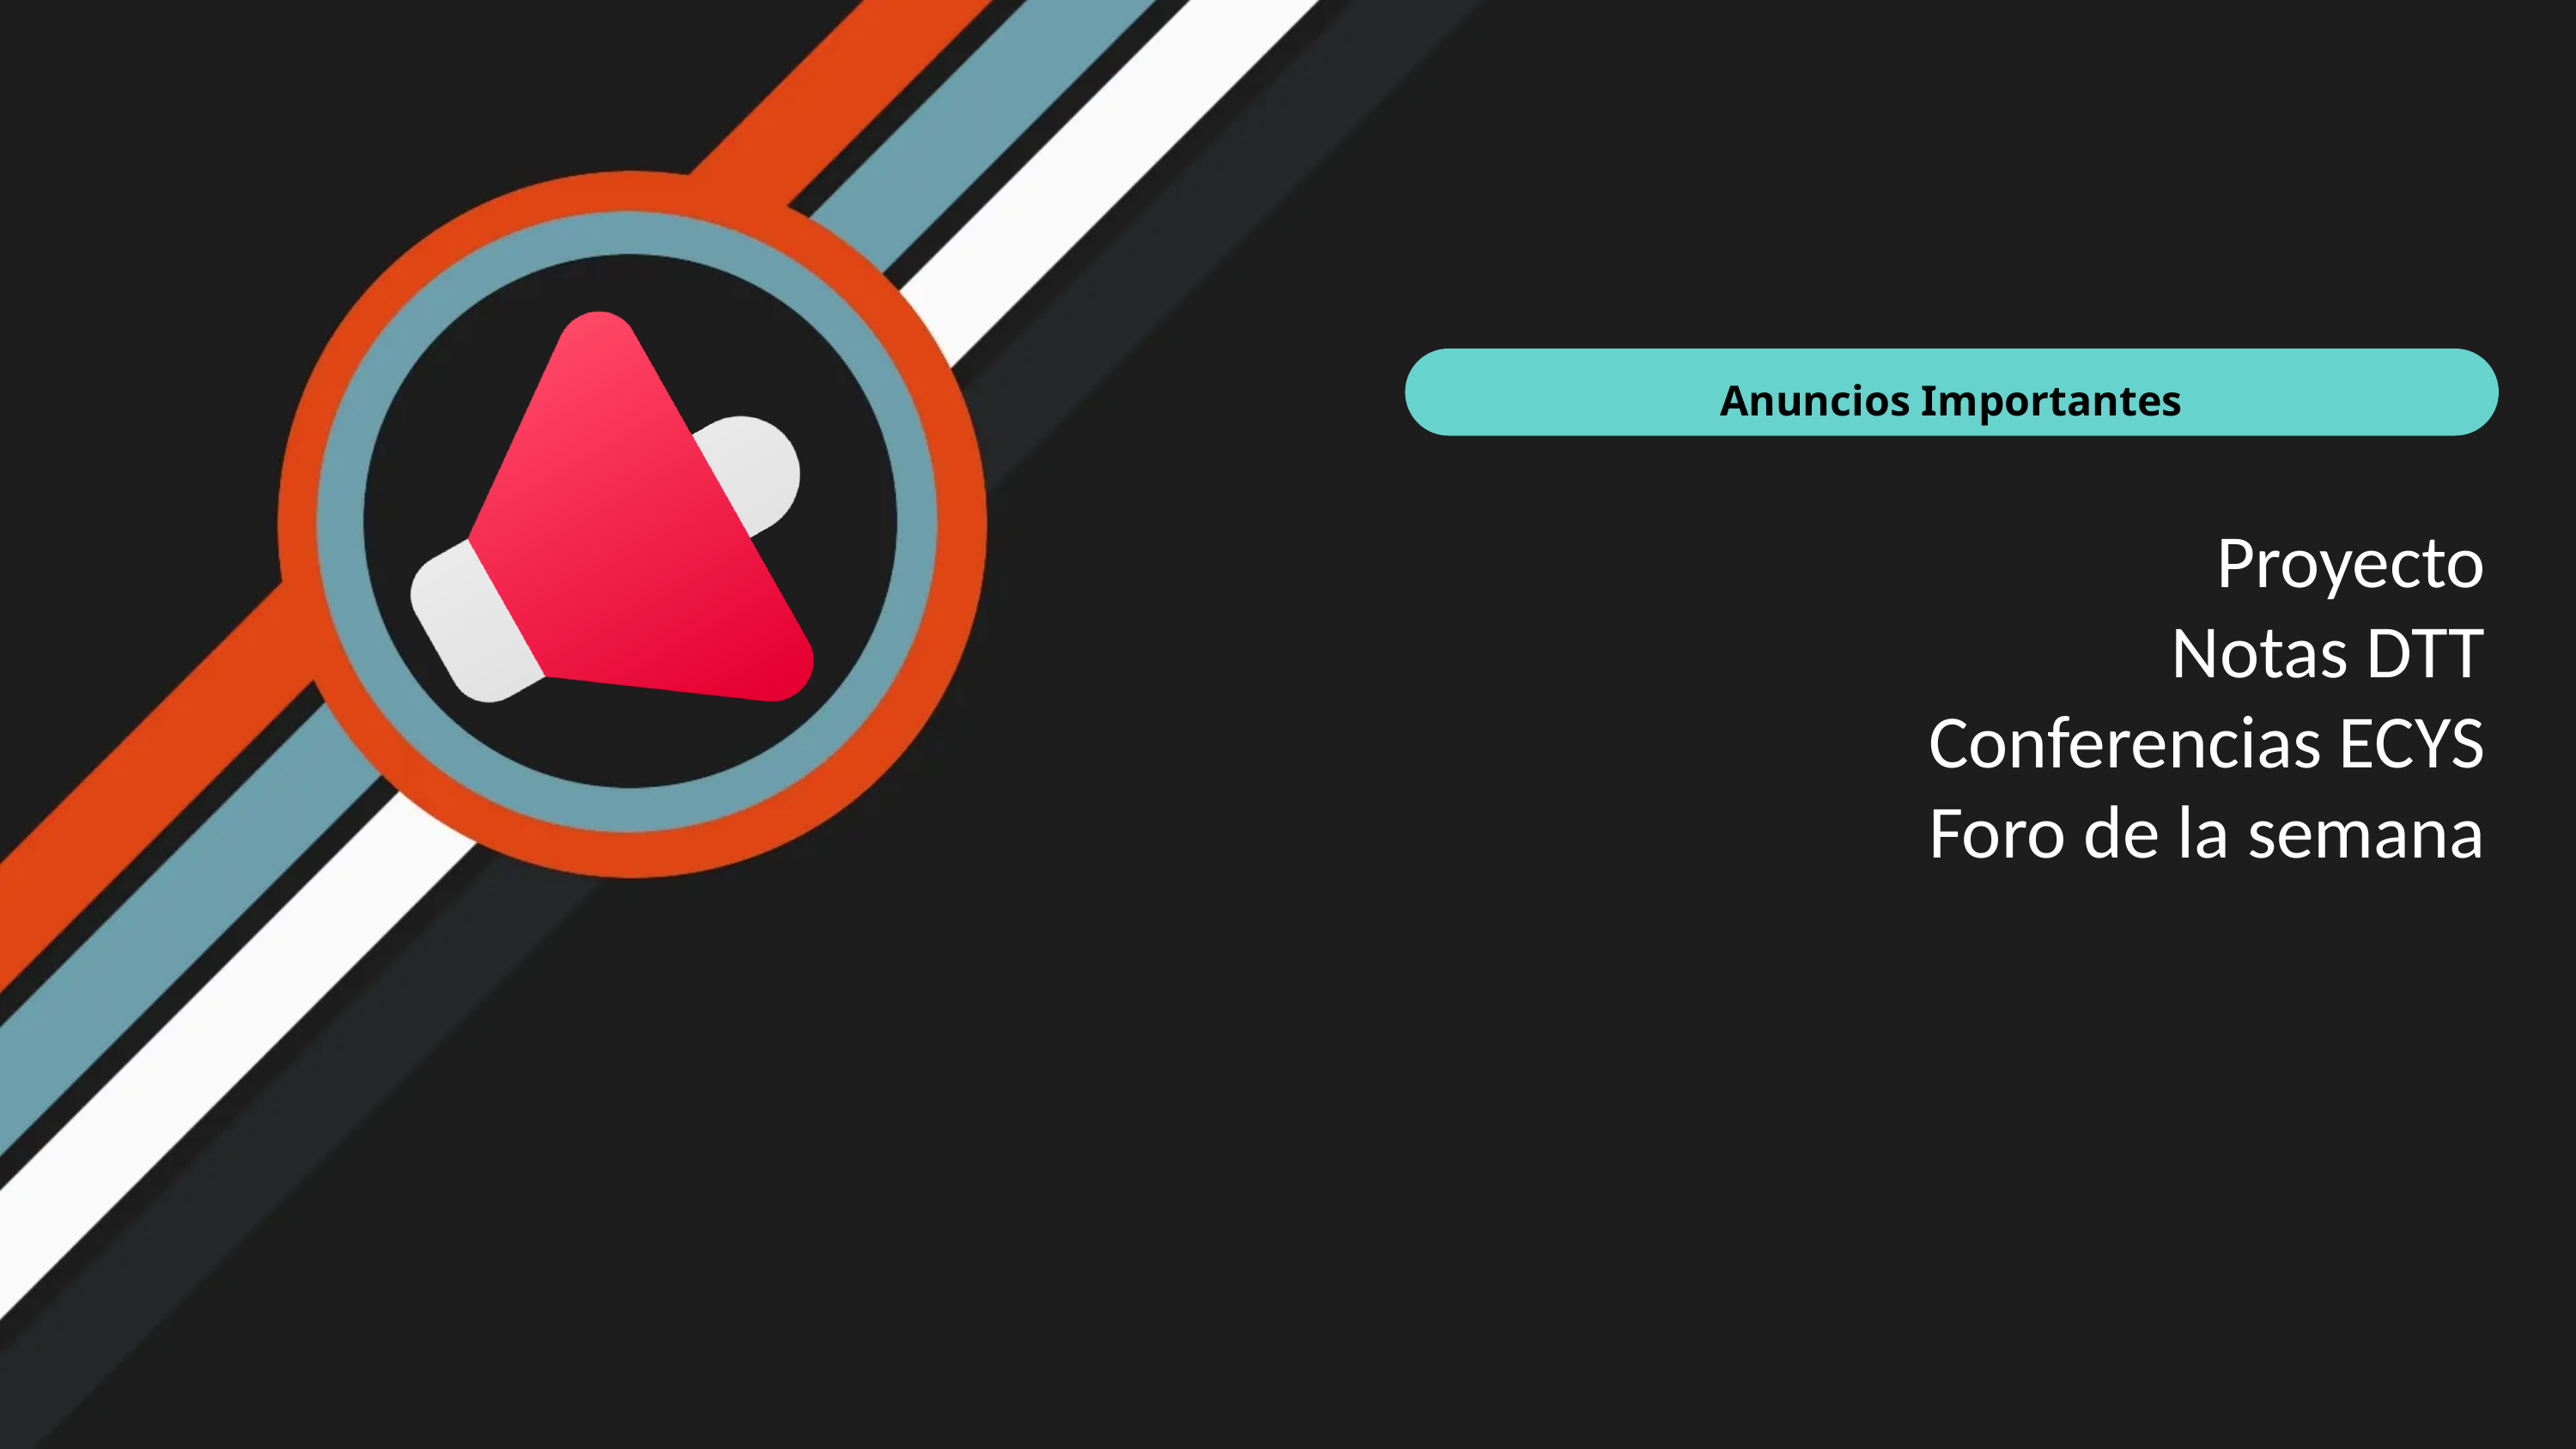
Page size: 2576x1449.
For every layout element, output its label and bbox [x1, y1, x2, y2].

text_box [1404, 345, 2500, 440]
picture [0, 0, 2576, 1449]
